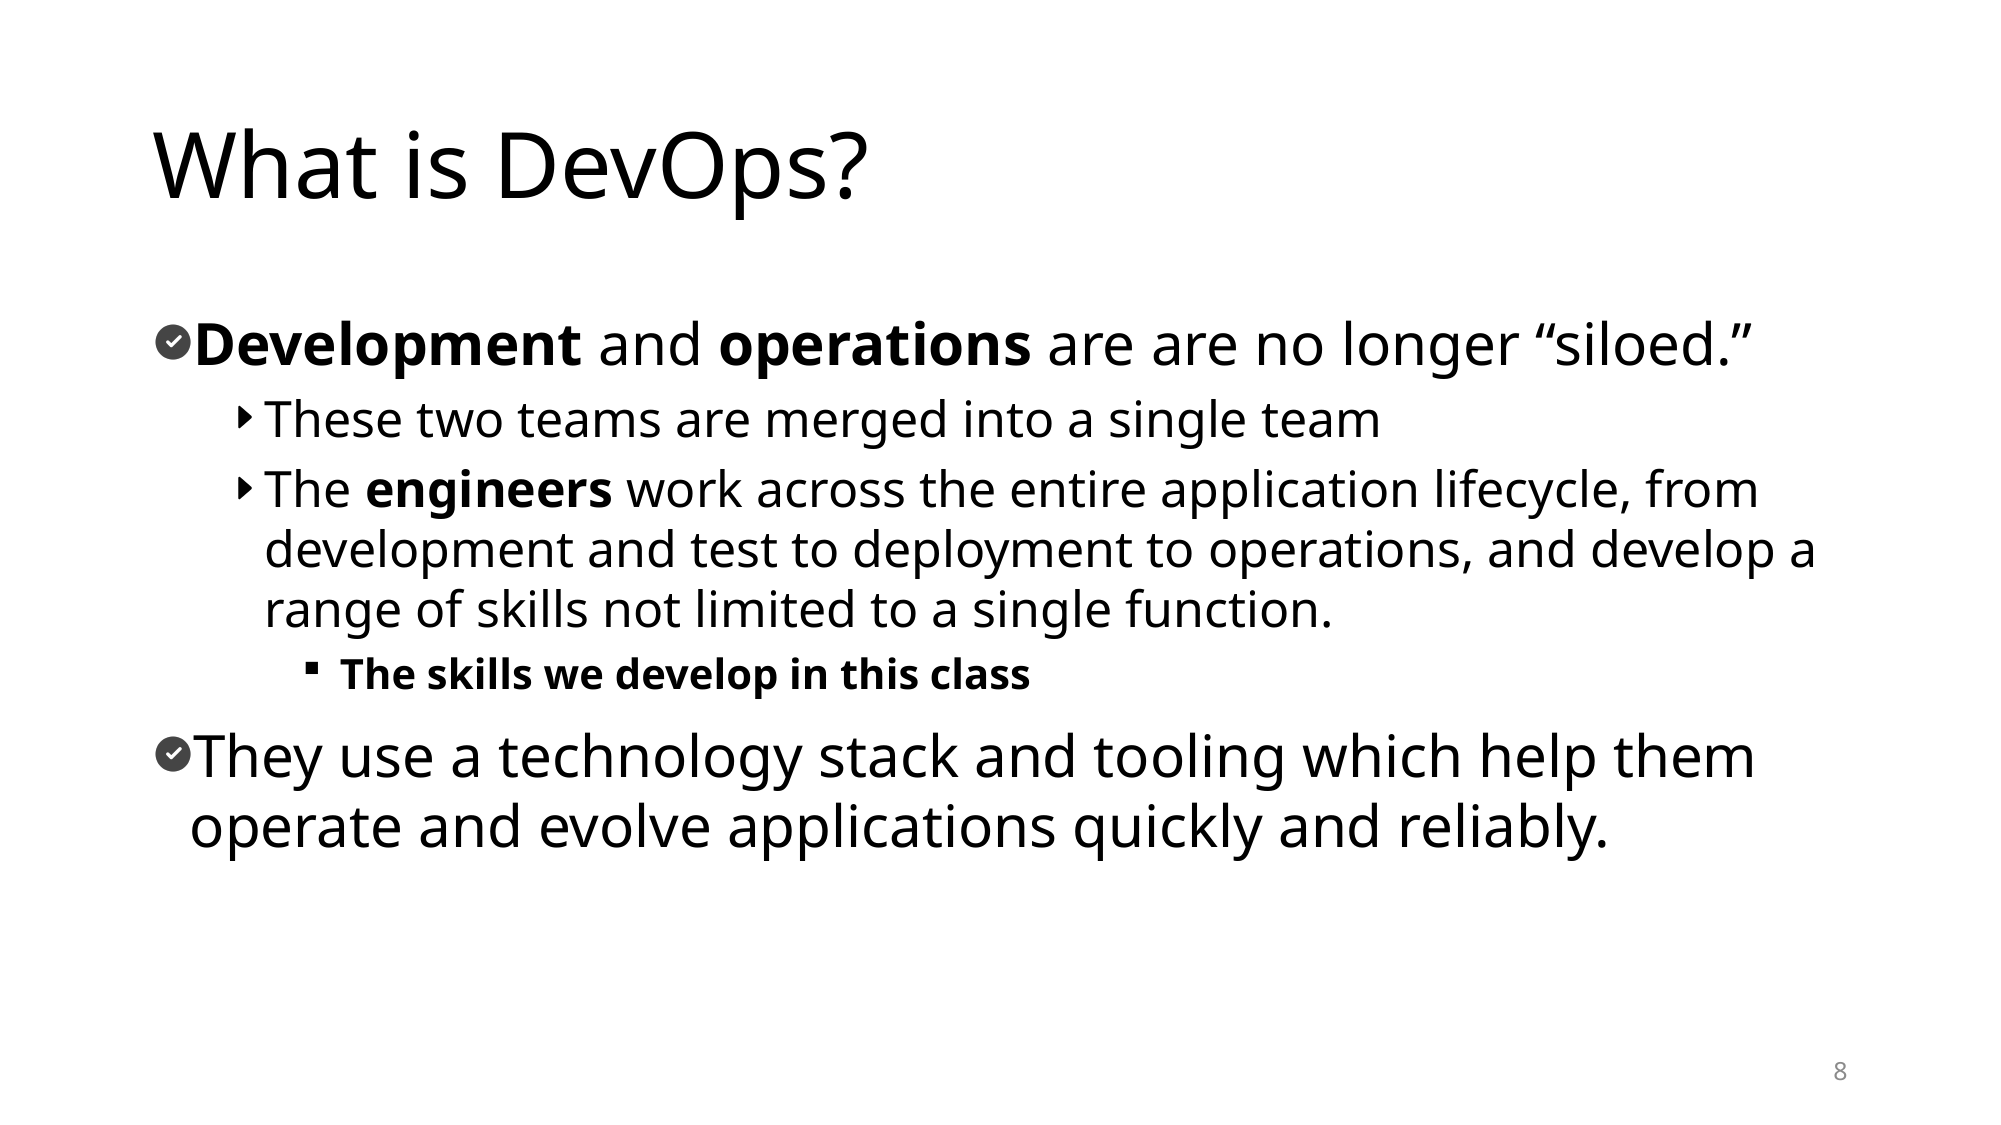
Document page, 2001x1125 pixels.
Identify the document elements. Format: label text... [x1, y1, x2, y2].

picture [227, 399, 263, 435]
title What is DevOps? [137, 59, 1863, 278]
slide_number 8 [1412, 1042, 1863, 1103]
picture [227, 470, 263, 506]
picture [152, 321, 194, 363]
list Development and operations are are no longer “siloed.” These two teams are merged into a single team The engineers work across the entire application lifecycle, from development and test to deployment to operations, and develop a range of skills not limited to a single function. The skills we develop in this class They use a technology stack and tooling which help them operate and evolve applications quickly and reliably. [137, 299, 1863, 1014]
picture [152, 733, 194, 775]
